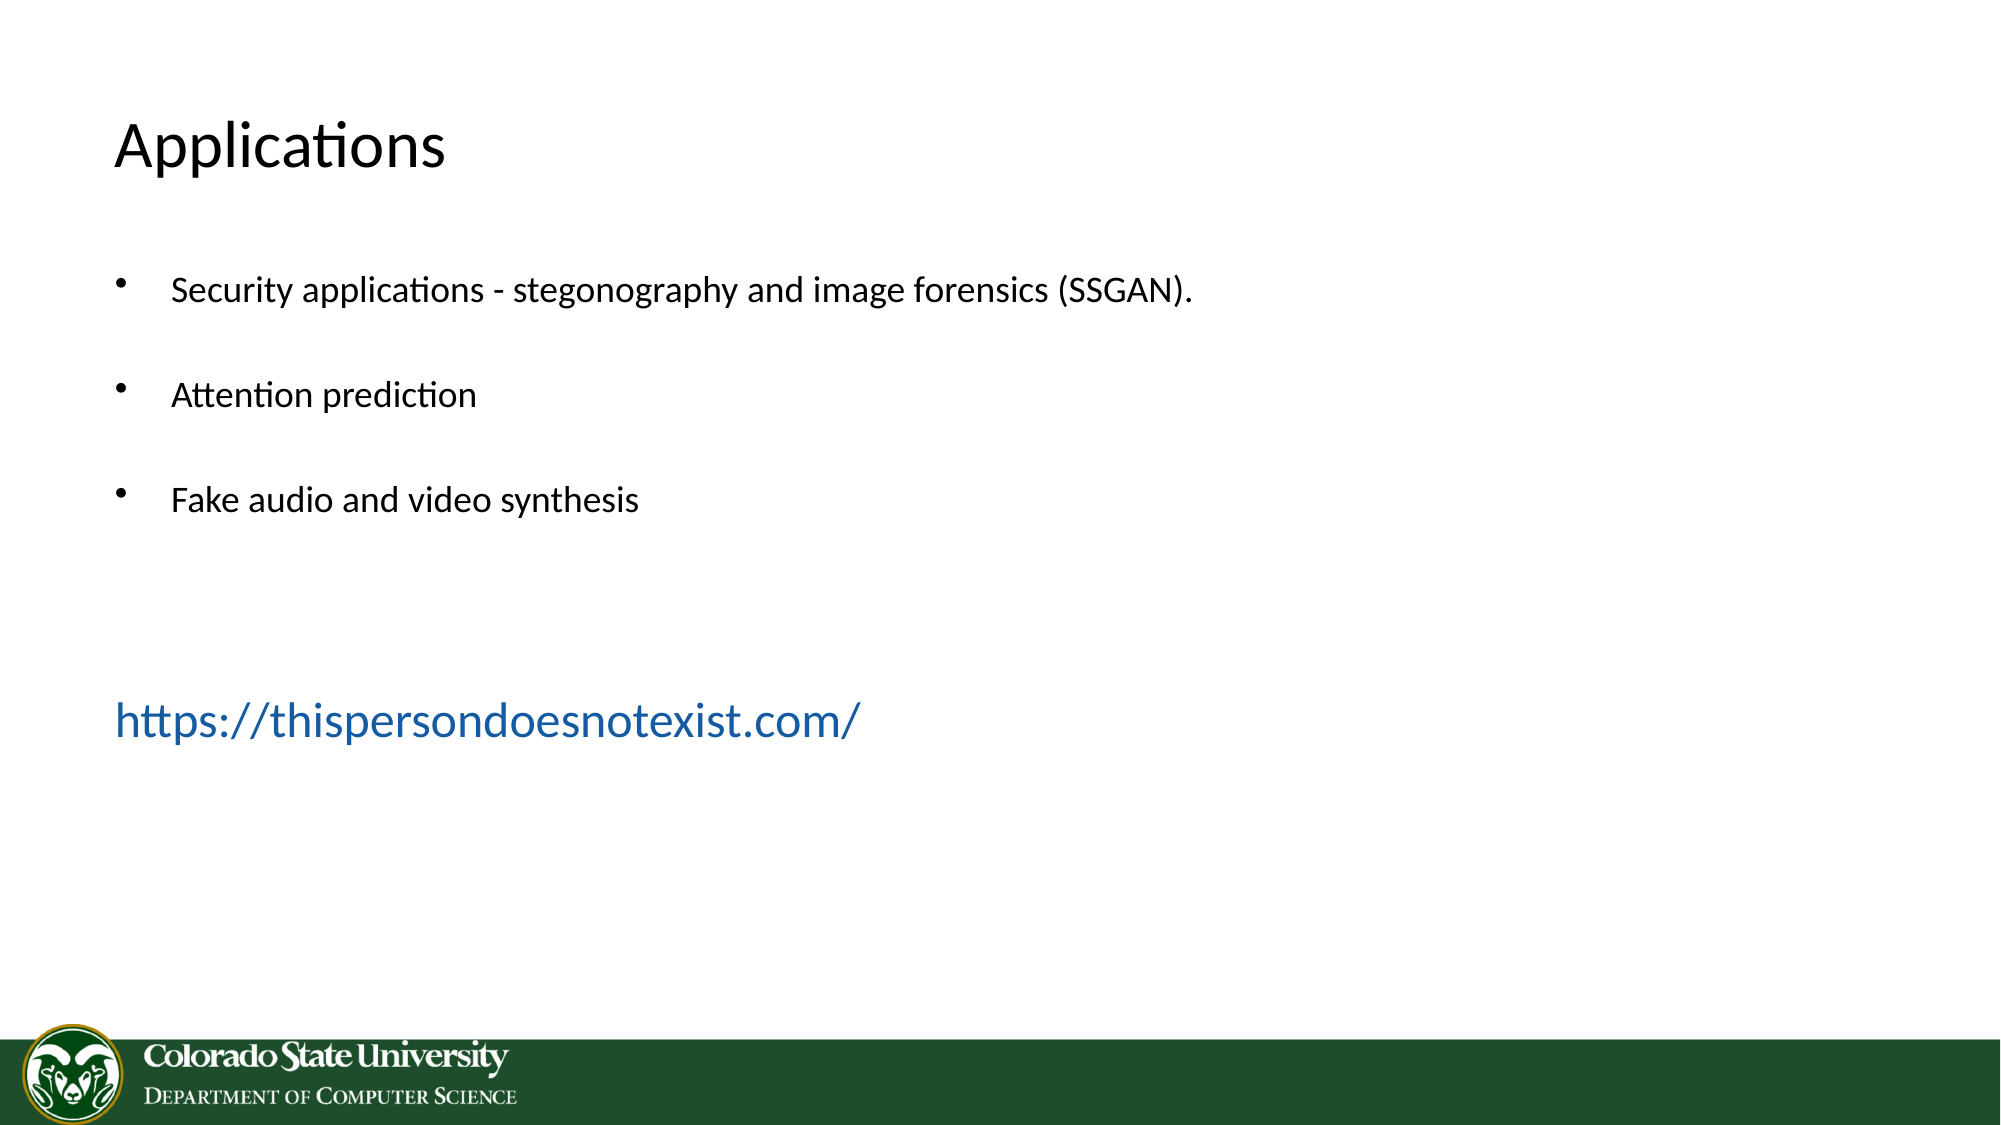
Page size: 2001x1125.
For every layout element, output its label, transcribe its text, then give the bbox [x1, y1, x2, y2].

title Applications [99, 46, 1901, 235]
list Security applications - stegonography and image forensics (SSGAN). Attention prediction Fake audio and video synthesis https://thispersondoesnotexist.com/ [99, 257, 1281, 1050]
picture [0, 0, 2001, 1125]
